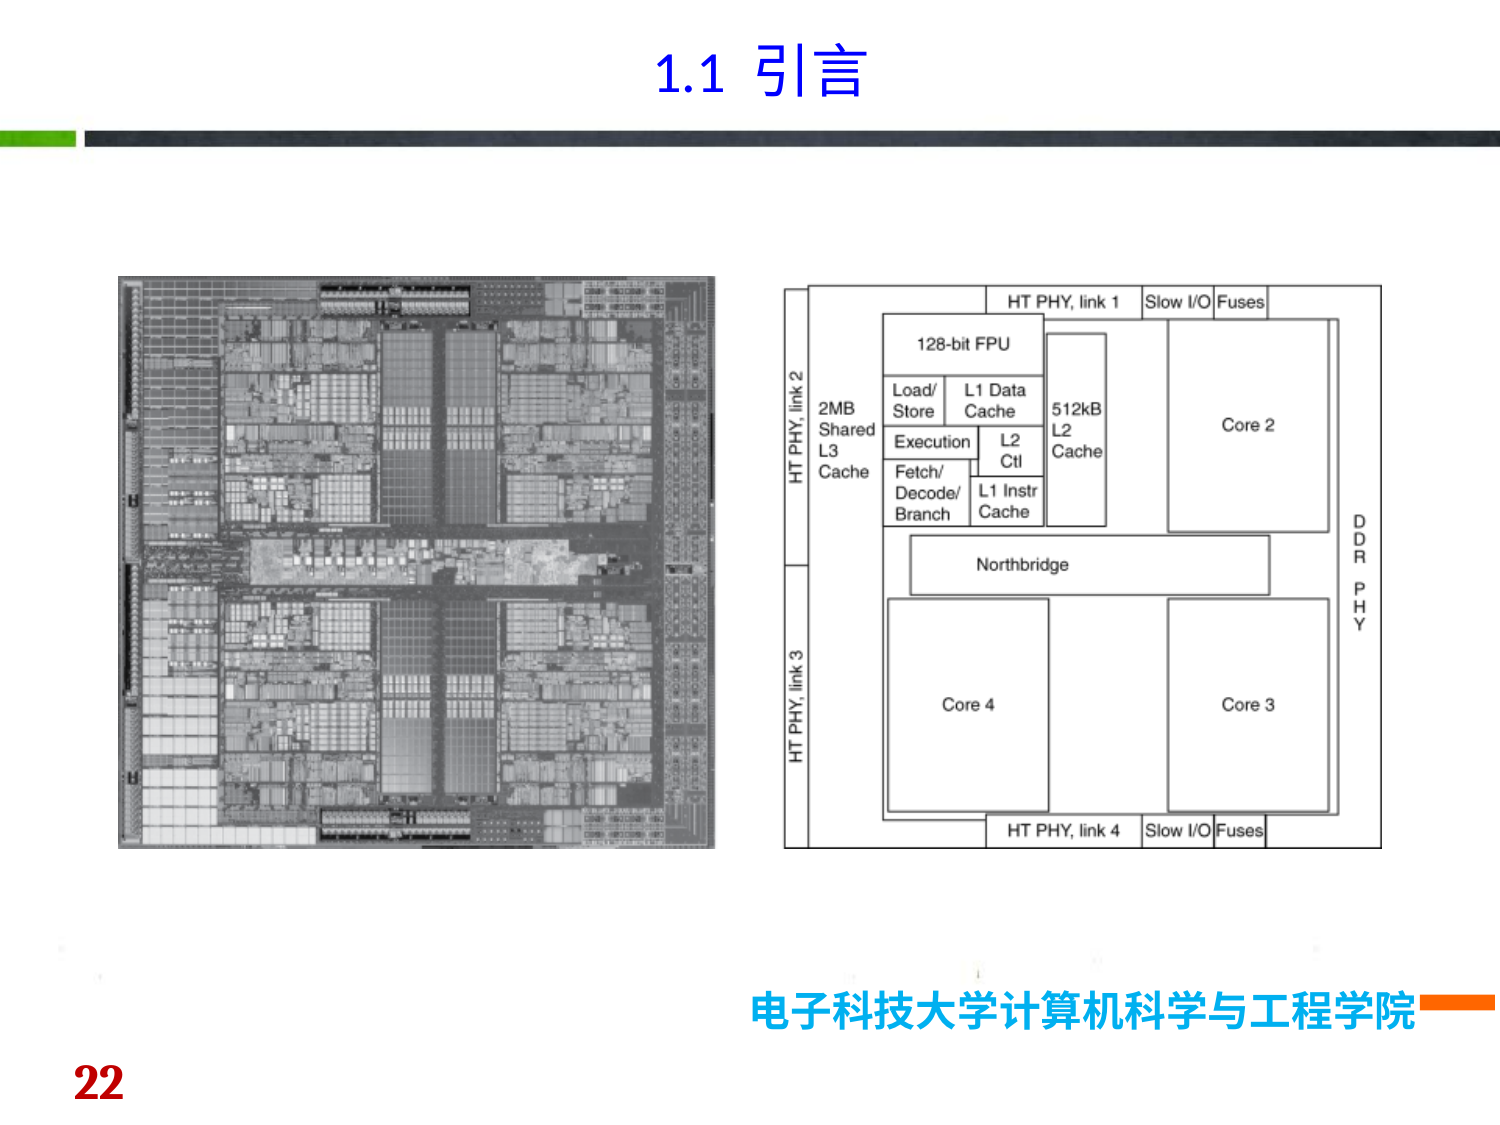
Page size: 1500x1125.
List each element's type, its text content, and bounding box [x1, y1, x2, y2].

picture [0, 0, 1500, 1125]
text_box 1.1 引言 [71, 12, 1450, 125]
